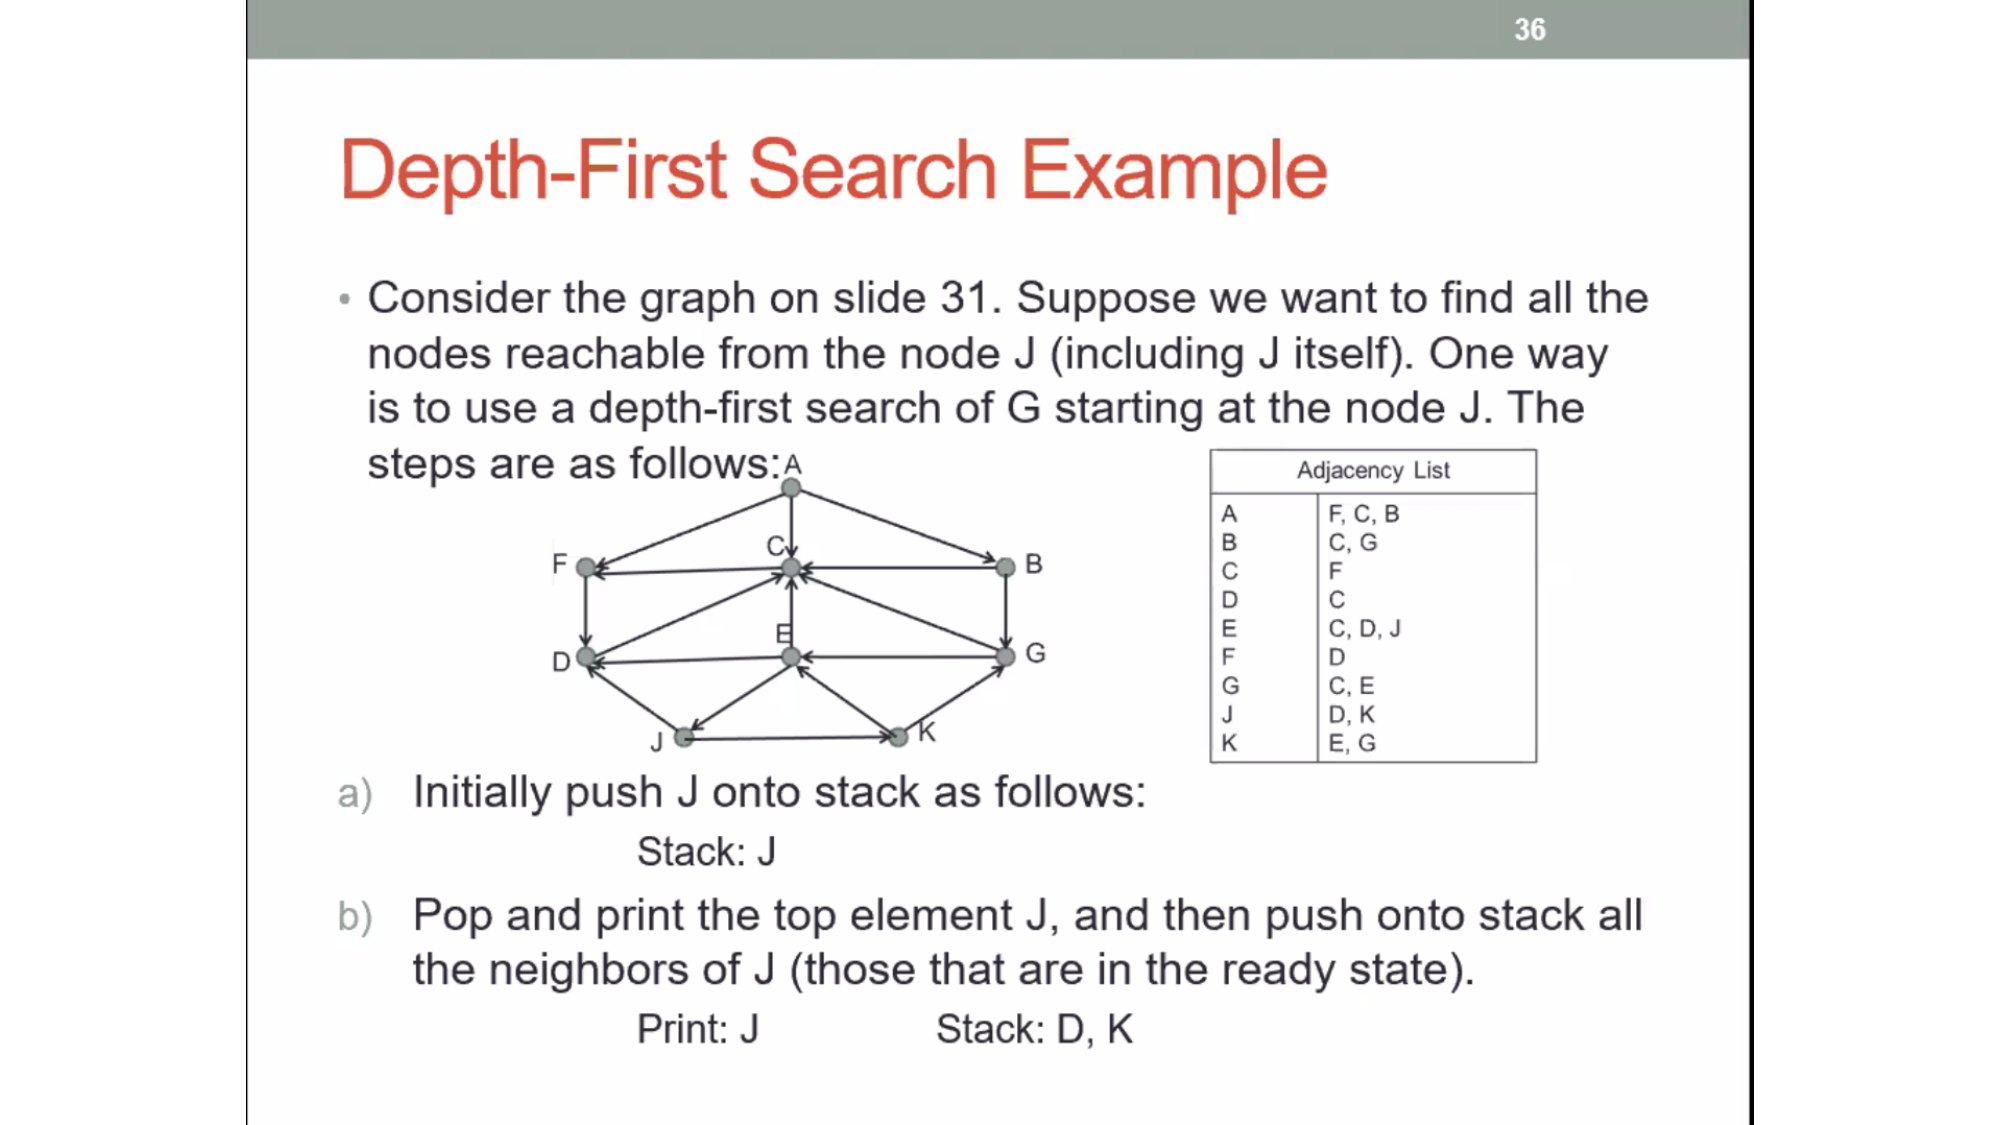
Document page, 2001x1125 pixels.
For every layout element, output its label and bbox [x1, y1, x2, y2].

picture [246, 0, 1754, 1125]
